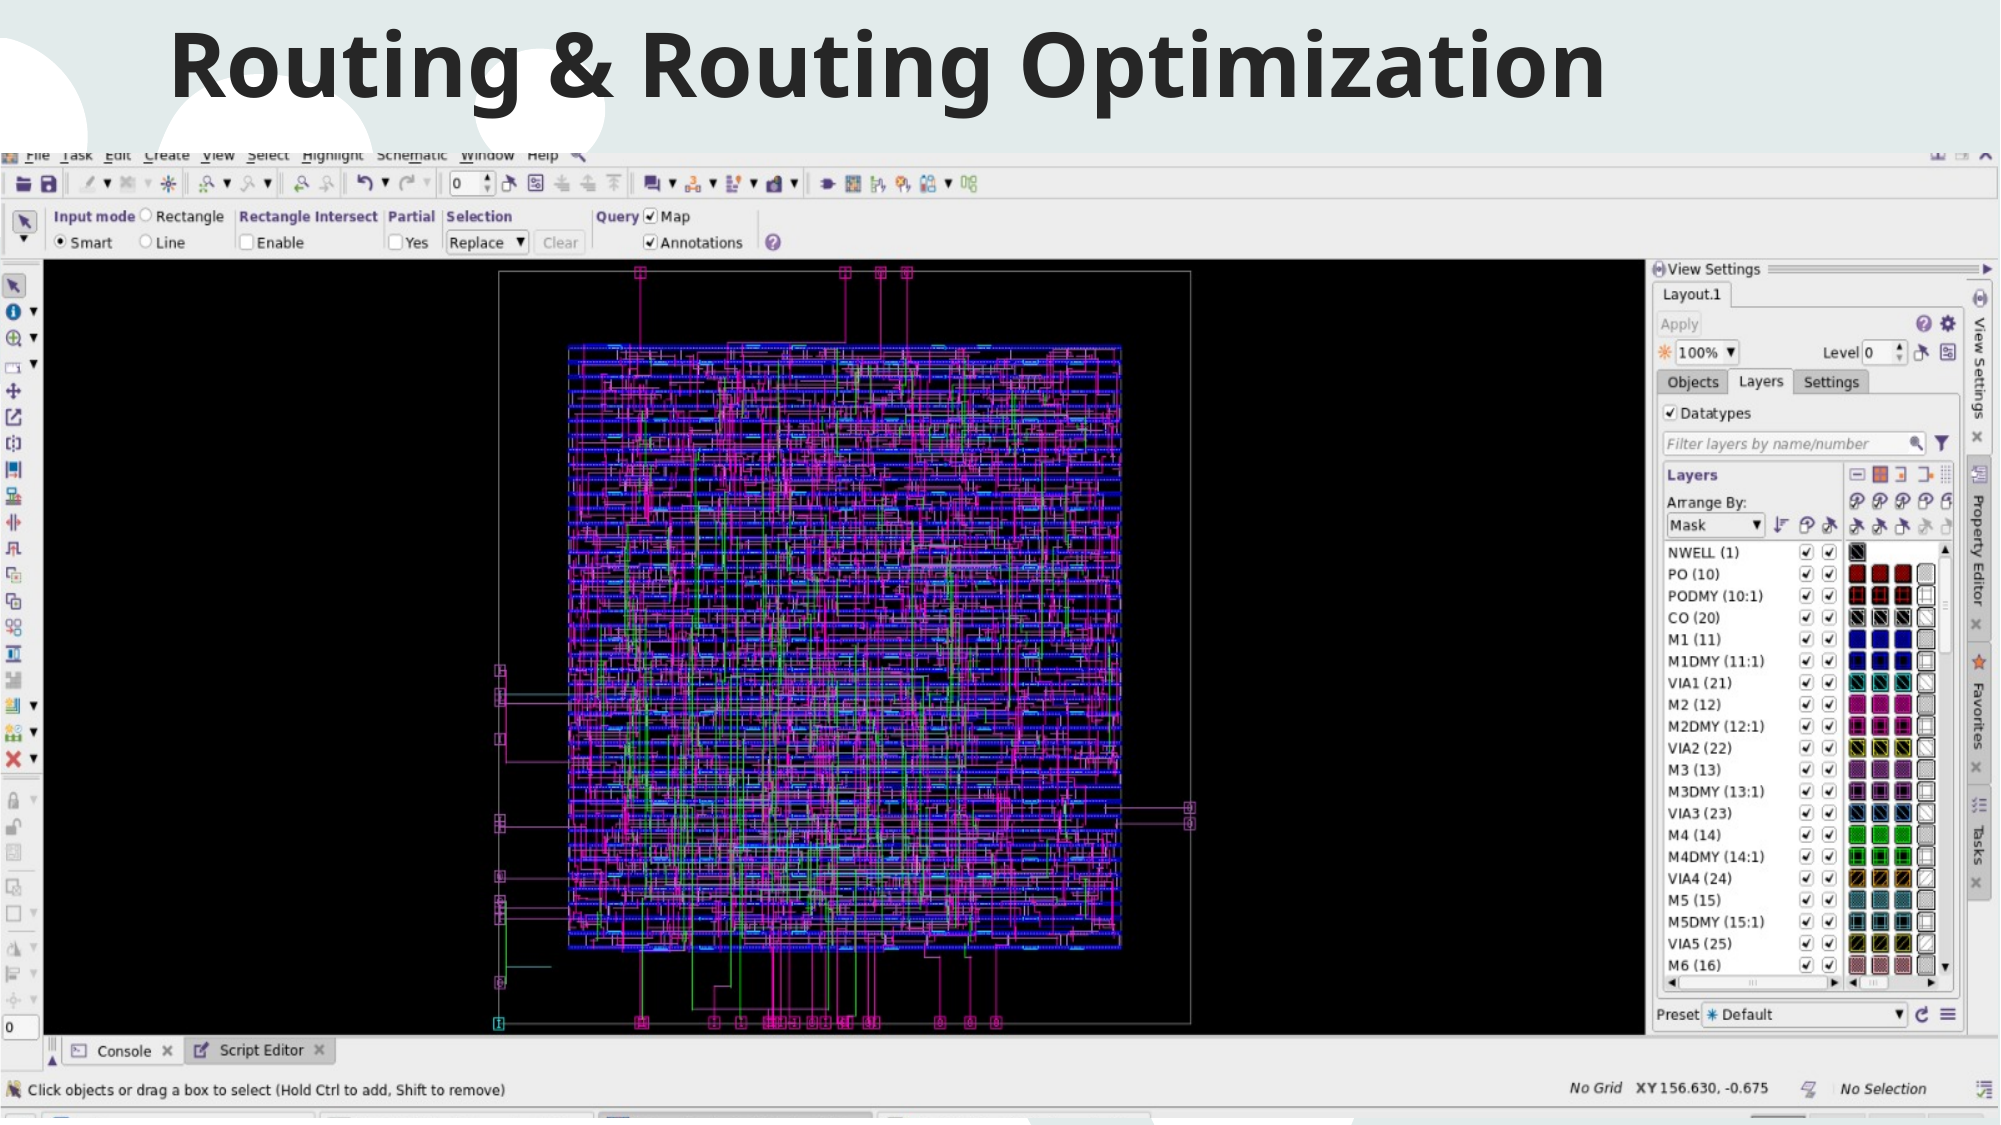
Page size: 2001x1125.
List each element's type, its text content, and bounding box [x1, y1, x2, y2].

title Routing & Routing Optimization [0, 0, 1801, 123]
picture [0, 153, 2000, 1118]
